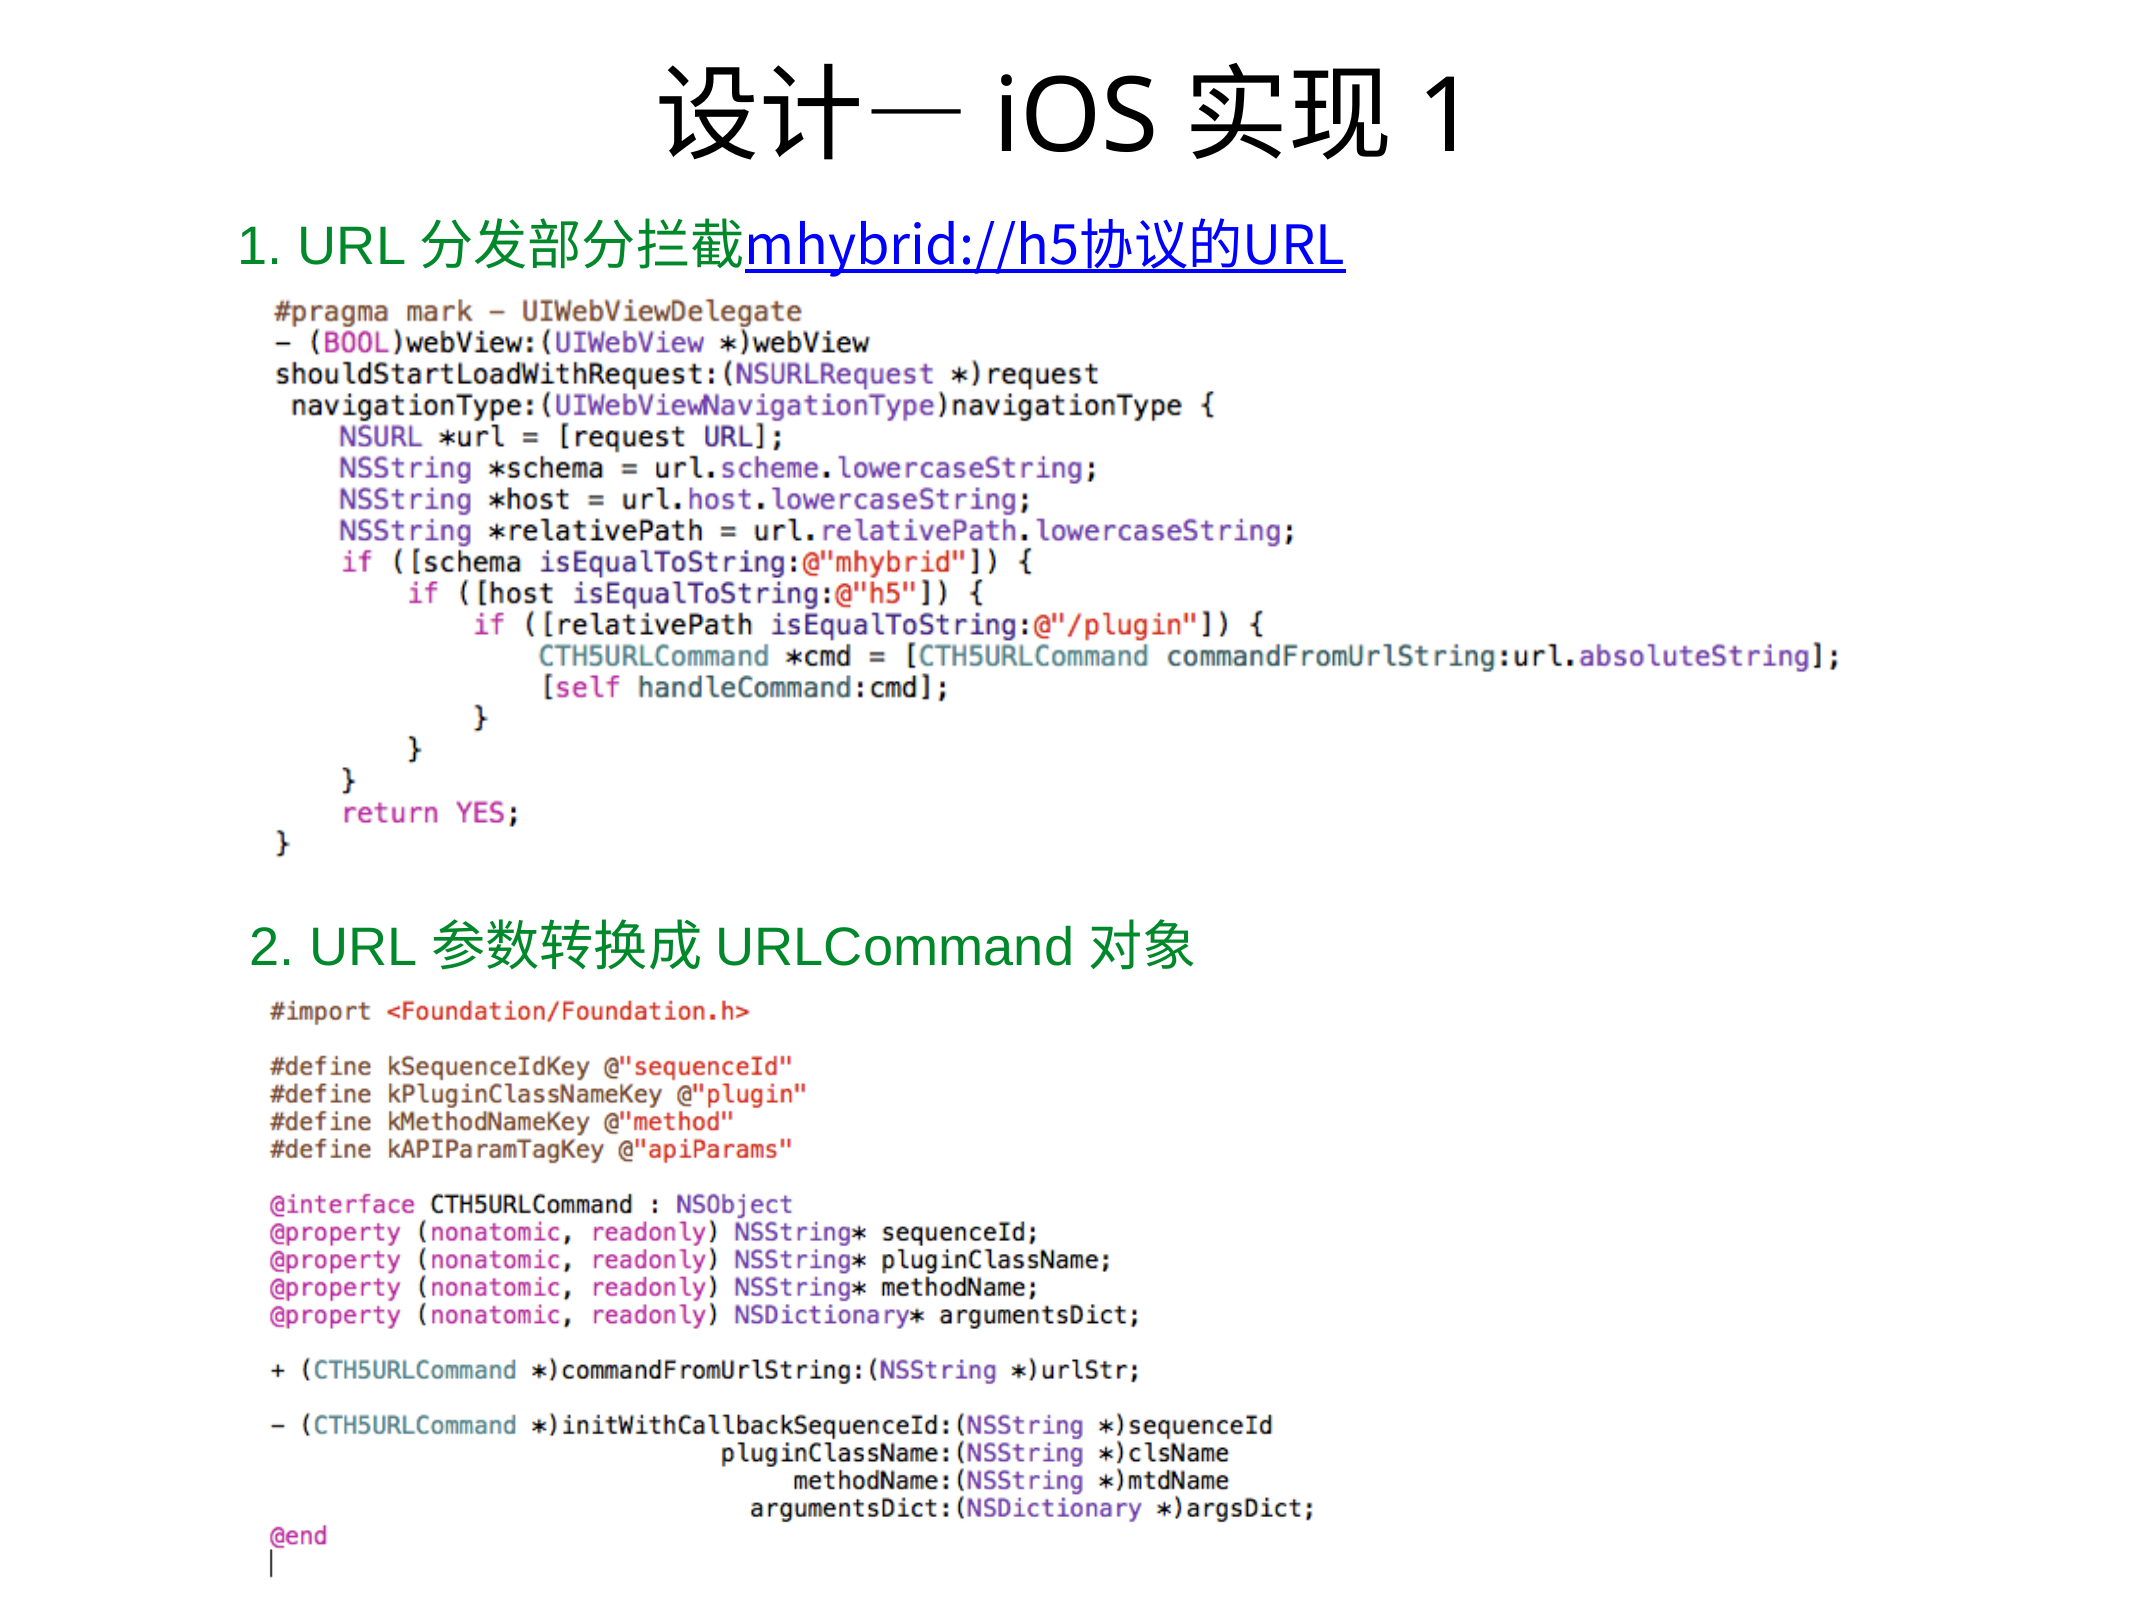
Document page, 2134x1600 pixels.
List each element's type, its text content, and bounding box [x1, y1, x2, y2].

picture [261, 988, 1398, 1587]
text_box 1. URL分发部分拦截mhybrid://h5协议的URL [229, 202, 1355, 298]
picture [269, 291, 1911, 869]
title 设计—iOS实现1 [0, 0, 2134, 218]
text_box 2. URL参数转换成URLCommand对象 [240, 902, 1205, 985]
